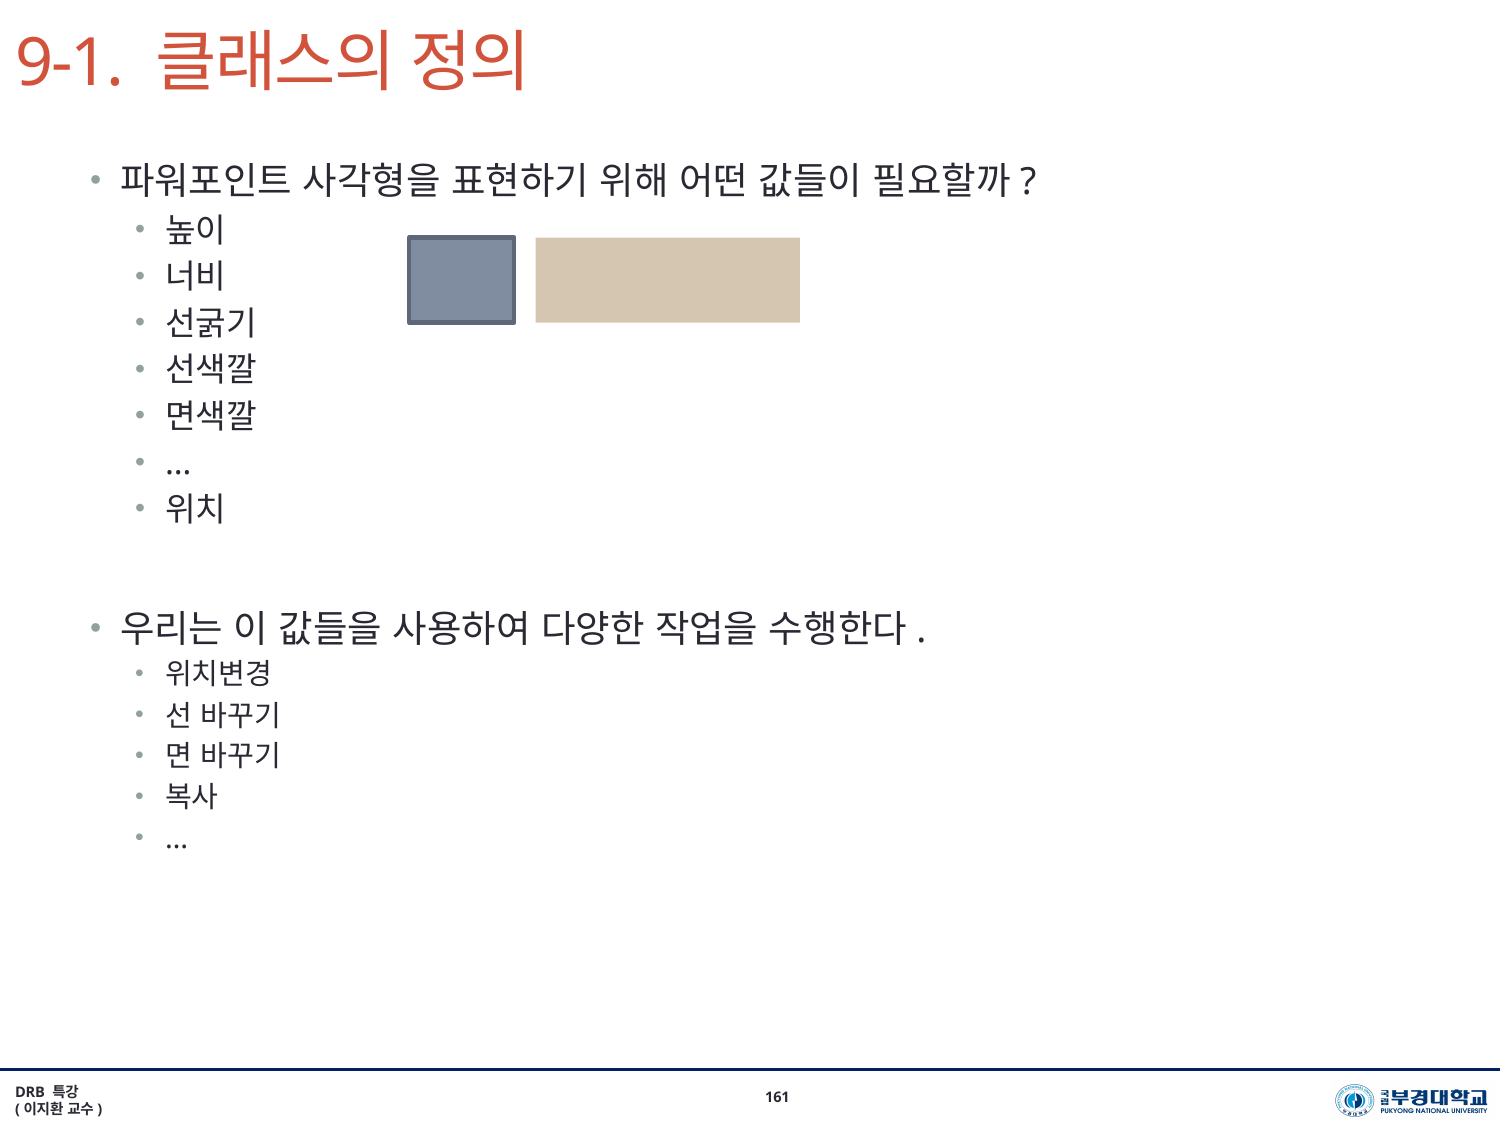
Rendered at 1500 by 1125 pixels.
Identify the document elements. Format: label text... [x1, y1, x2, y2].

slide_number DRB 특강 (이지환 교수) [0, 1082, 303, 1118]
text_box [535, 237, 800, 323]
picture [1330, 1079, 1495, 1121]
text_box [407, 235, 516, 325]
title 9-1. 클래스의 정의 [0, 1, 1500, 116]
list 파워포인트 사각형을 표현하기 위해 어떤 값들이 필요할까? 높이 너비 선굵기 선색깔 면색깔 … 위치 우리는 이 값들을 사용하여 다양한 작업을 수행한다. 위치변경 선 바꾸기 면 바꾸기 복사 … [75, 149, 1500, 1033]
